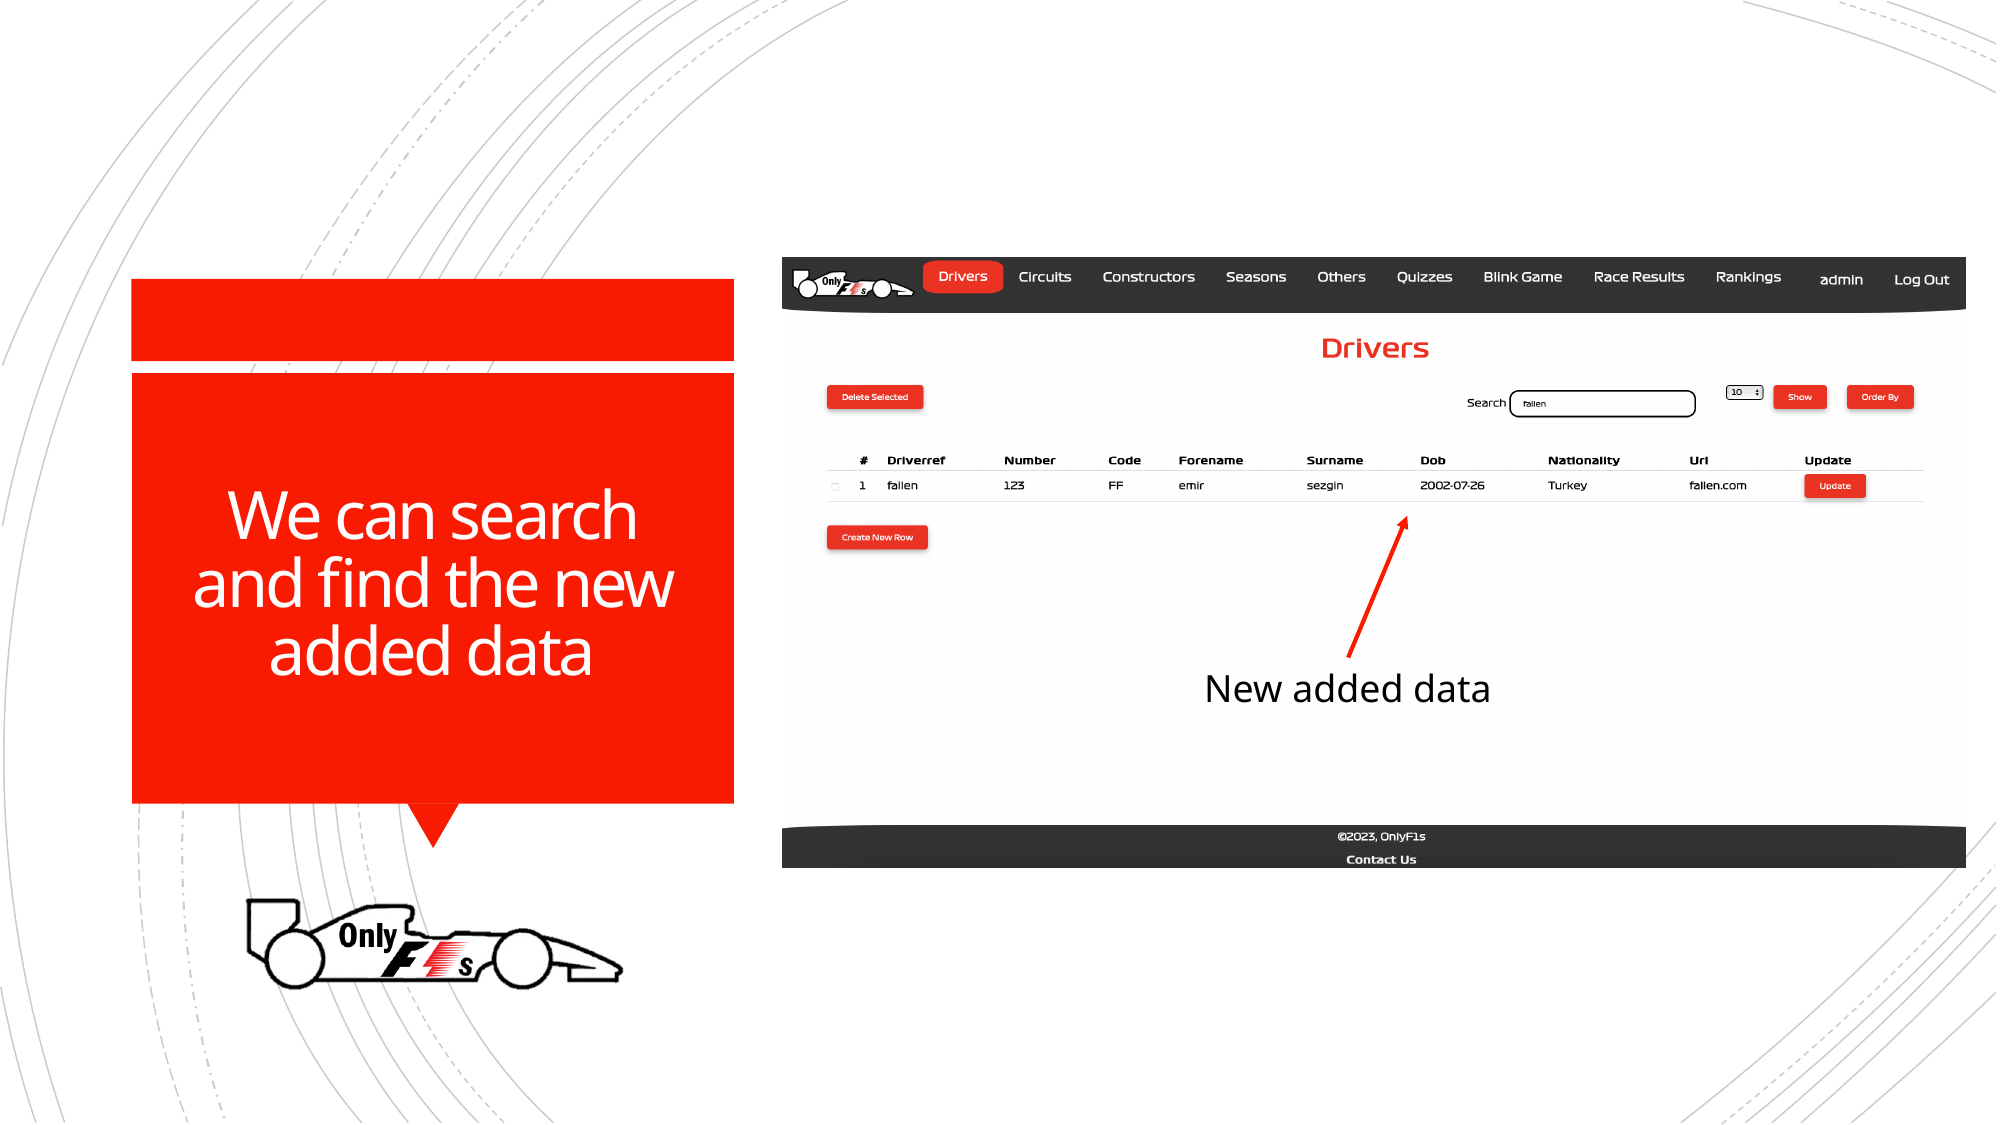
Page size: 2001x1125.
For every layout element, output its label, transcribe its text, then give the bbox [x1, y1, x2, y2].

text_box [1347, 515, 1408, 658]
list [782, 256, 1966, 869]
picture [241, 896, 625, 993]
title We can search and find the new added data [145, 385, 720, 789]
